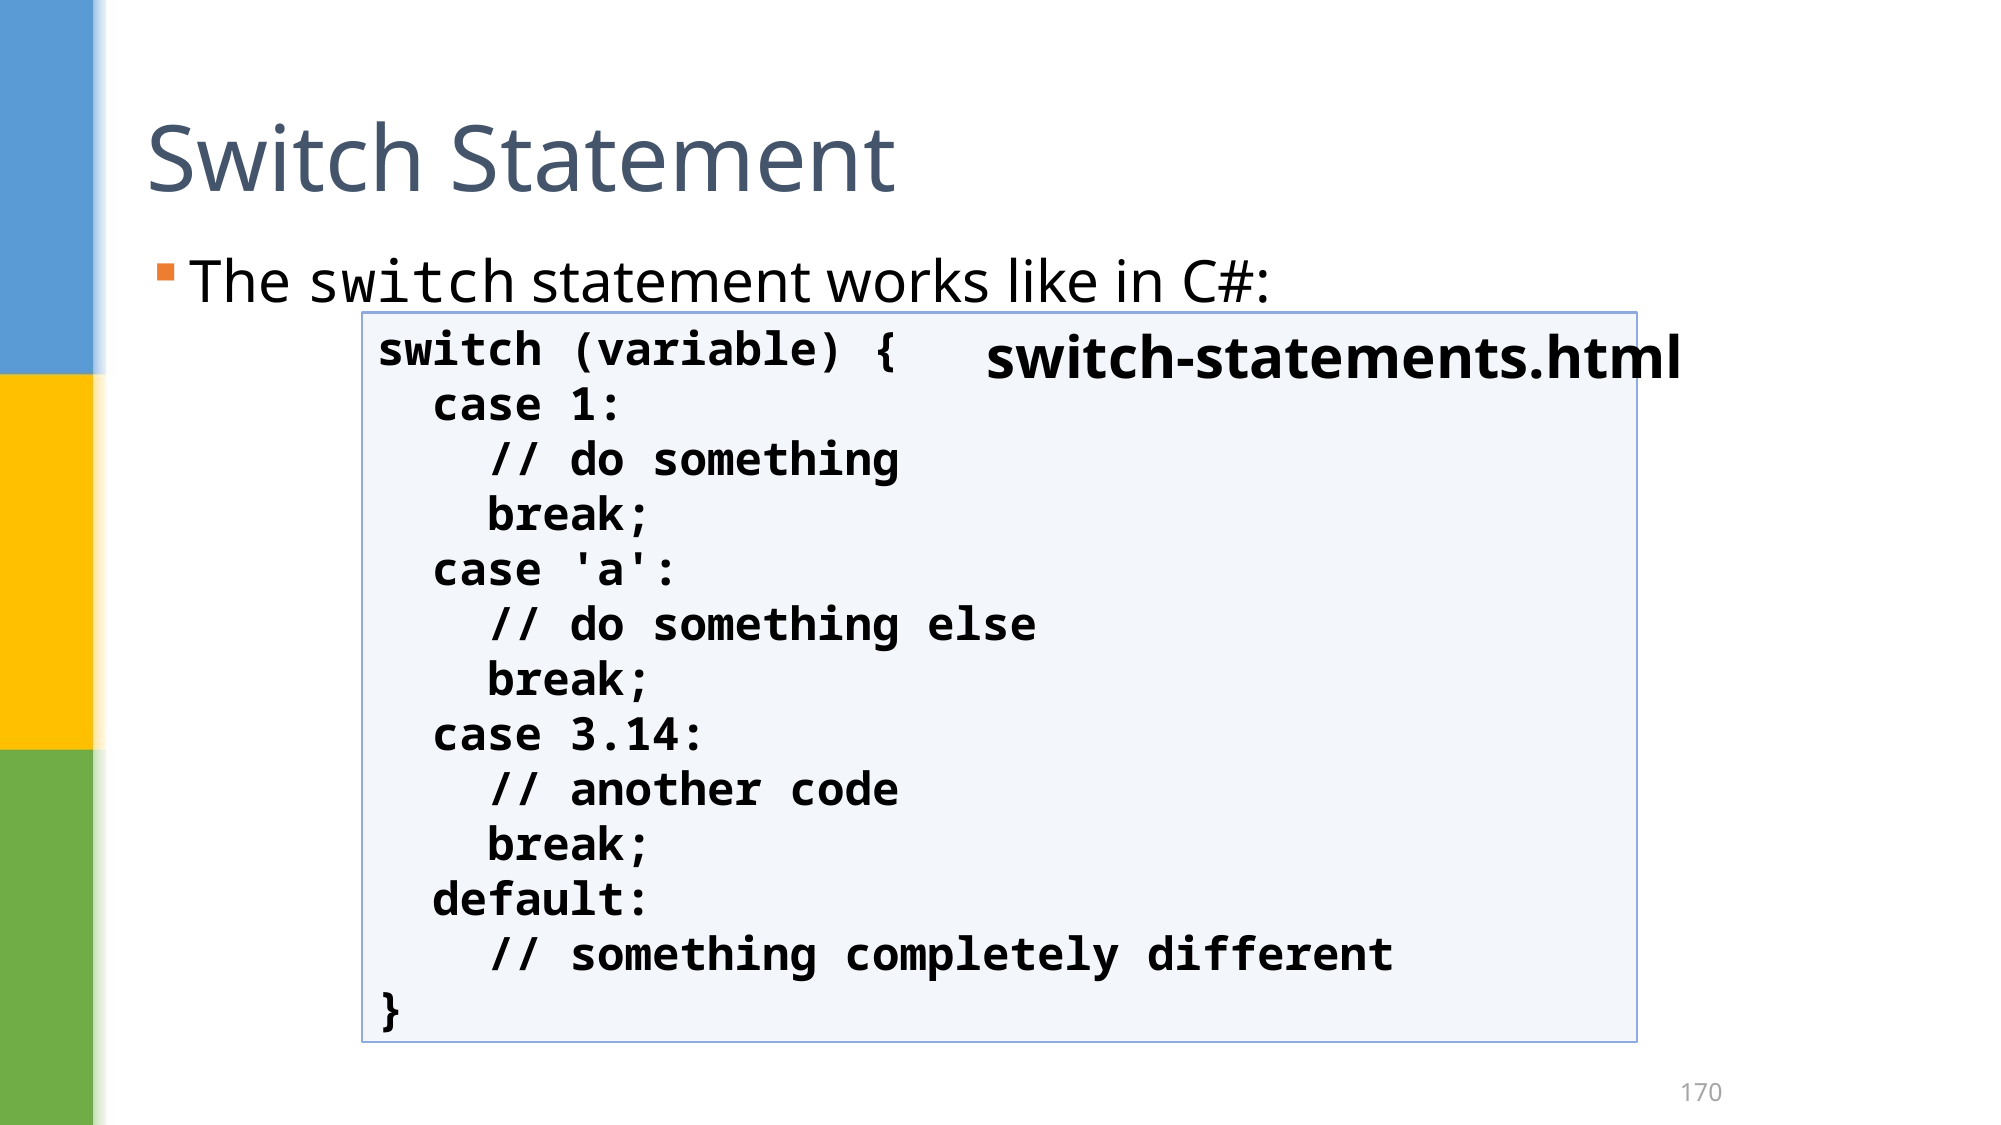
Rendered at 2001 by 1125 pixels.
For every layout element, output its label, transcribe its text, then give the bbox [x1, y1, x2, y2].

text_box switch-statements.html [971, 312, 1699, 398]
list The switch statement works like in C#: [137, 244, 1863, 959]
title Switch Statement [131, 45, 1857, 264]
text_box switch (variable) { case 1: // do something break; case 'a': // do something else break; case 3.14: // another code break; default: // something completely different } [362, 312, 1638, 1042]
slide_number 170 [1662, 1074, 1738, 1113]
picture [0, 0, 2001, 1125]
